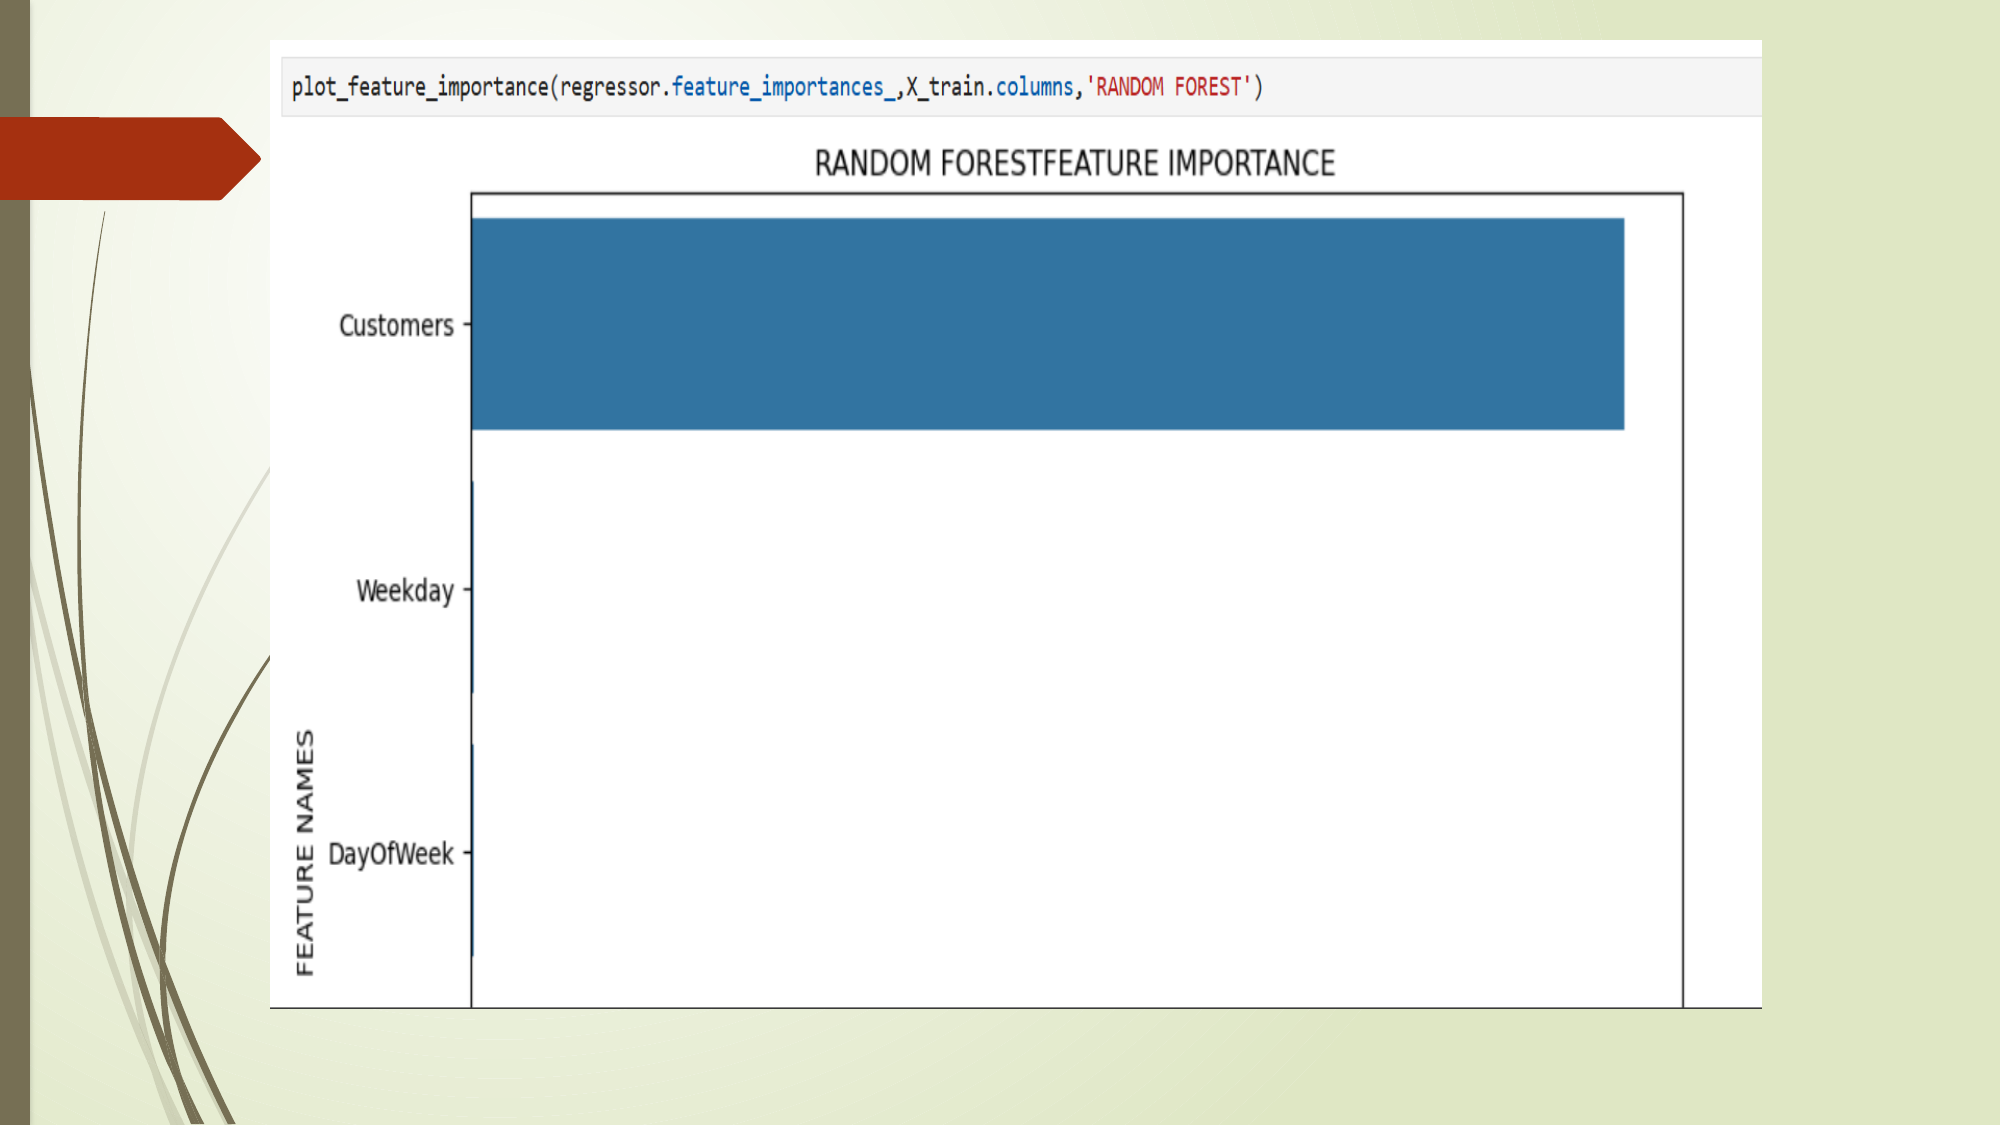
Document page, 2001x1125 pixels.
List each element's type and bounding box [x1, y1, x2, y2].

picture [269, 40, 1763, 1010]
